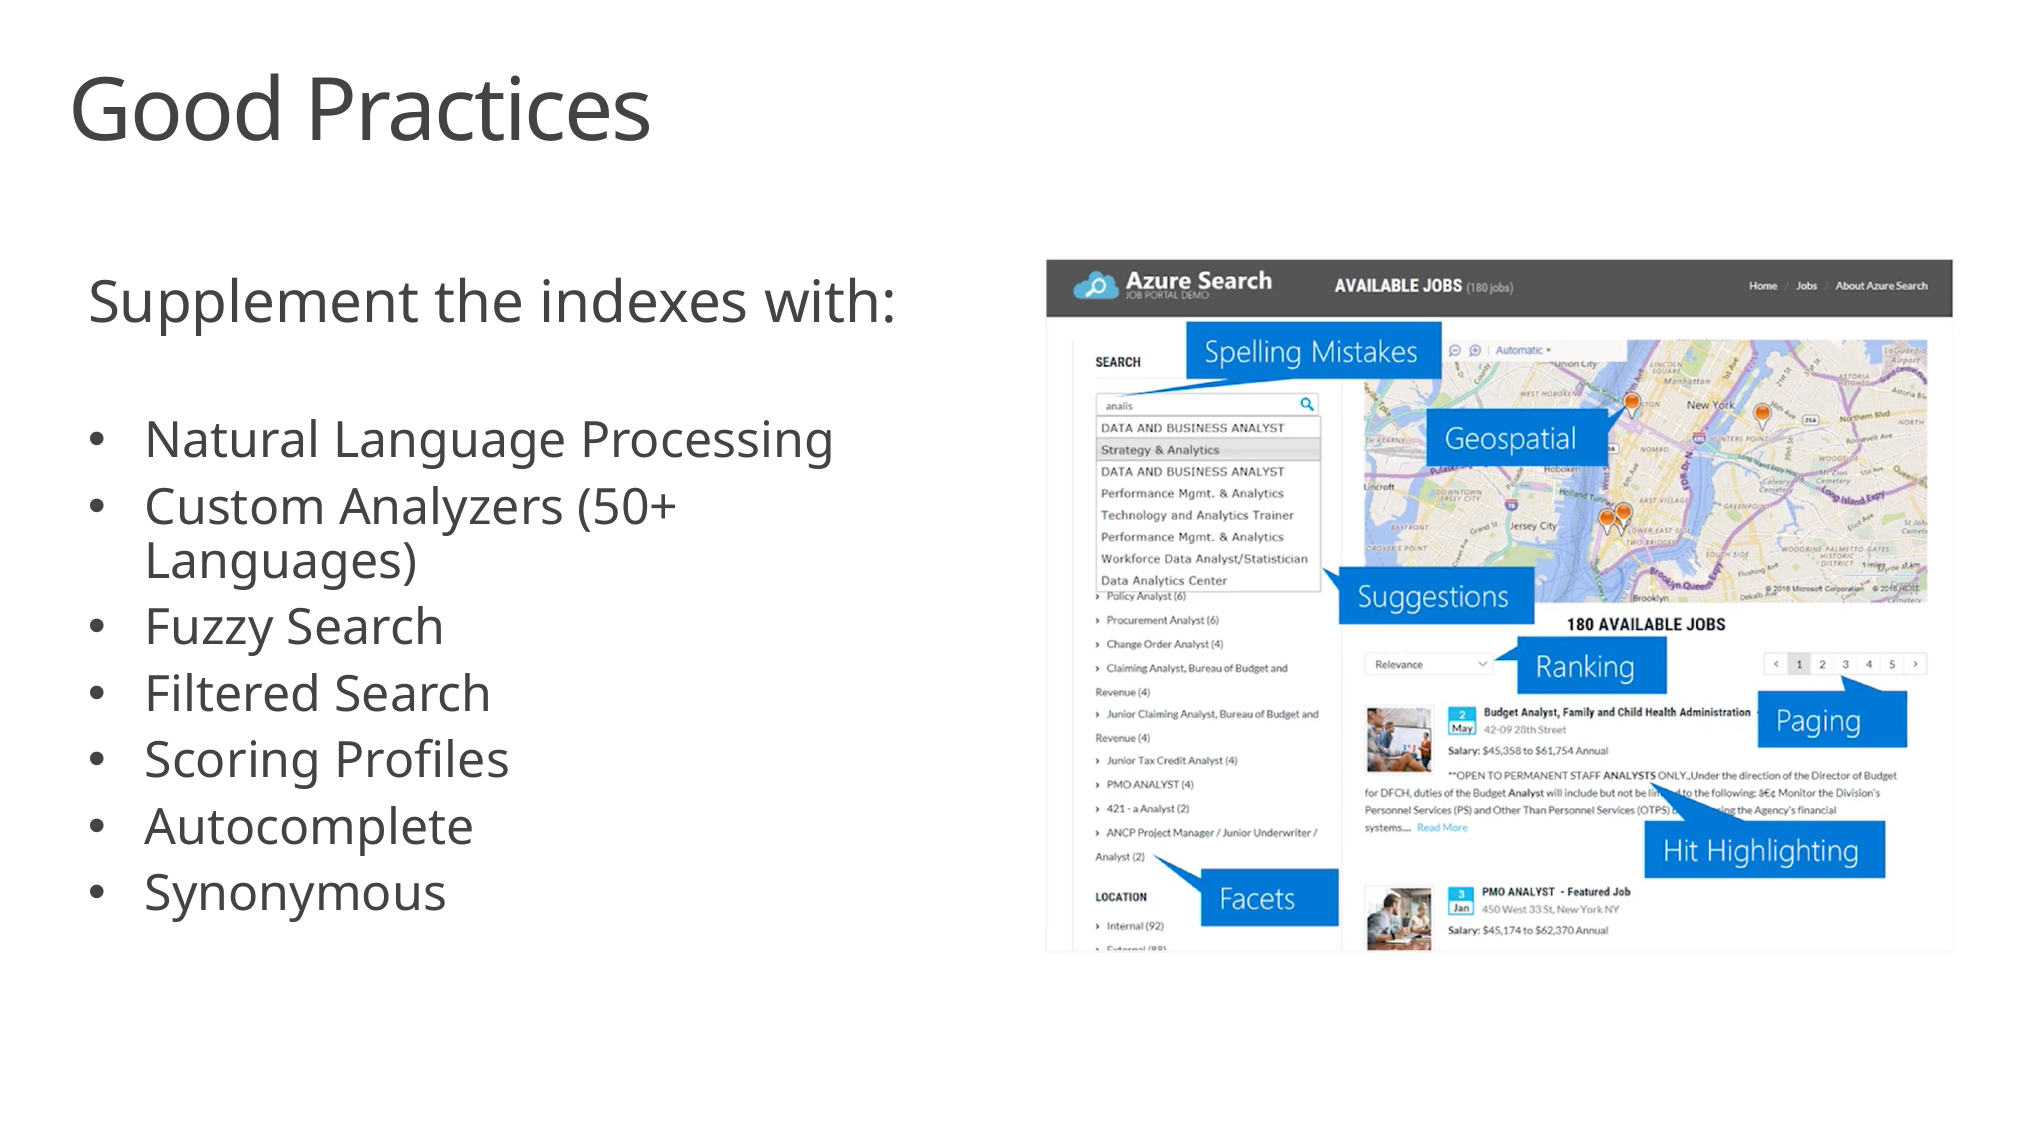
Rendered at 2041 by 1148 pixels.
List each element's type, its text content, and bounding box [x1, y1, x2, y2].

text_box Supplement the indexes with: Natural Language Processing Custom Analyzers (50+ Languages) Fuzzy Search Filtered Search Scoring Profiles Autocomplete Synonymous [58, 248, 959, 946]
picture [1032, 248, 2012, 967]
title Good Practices [45, 49, 946, 176]
